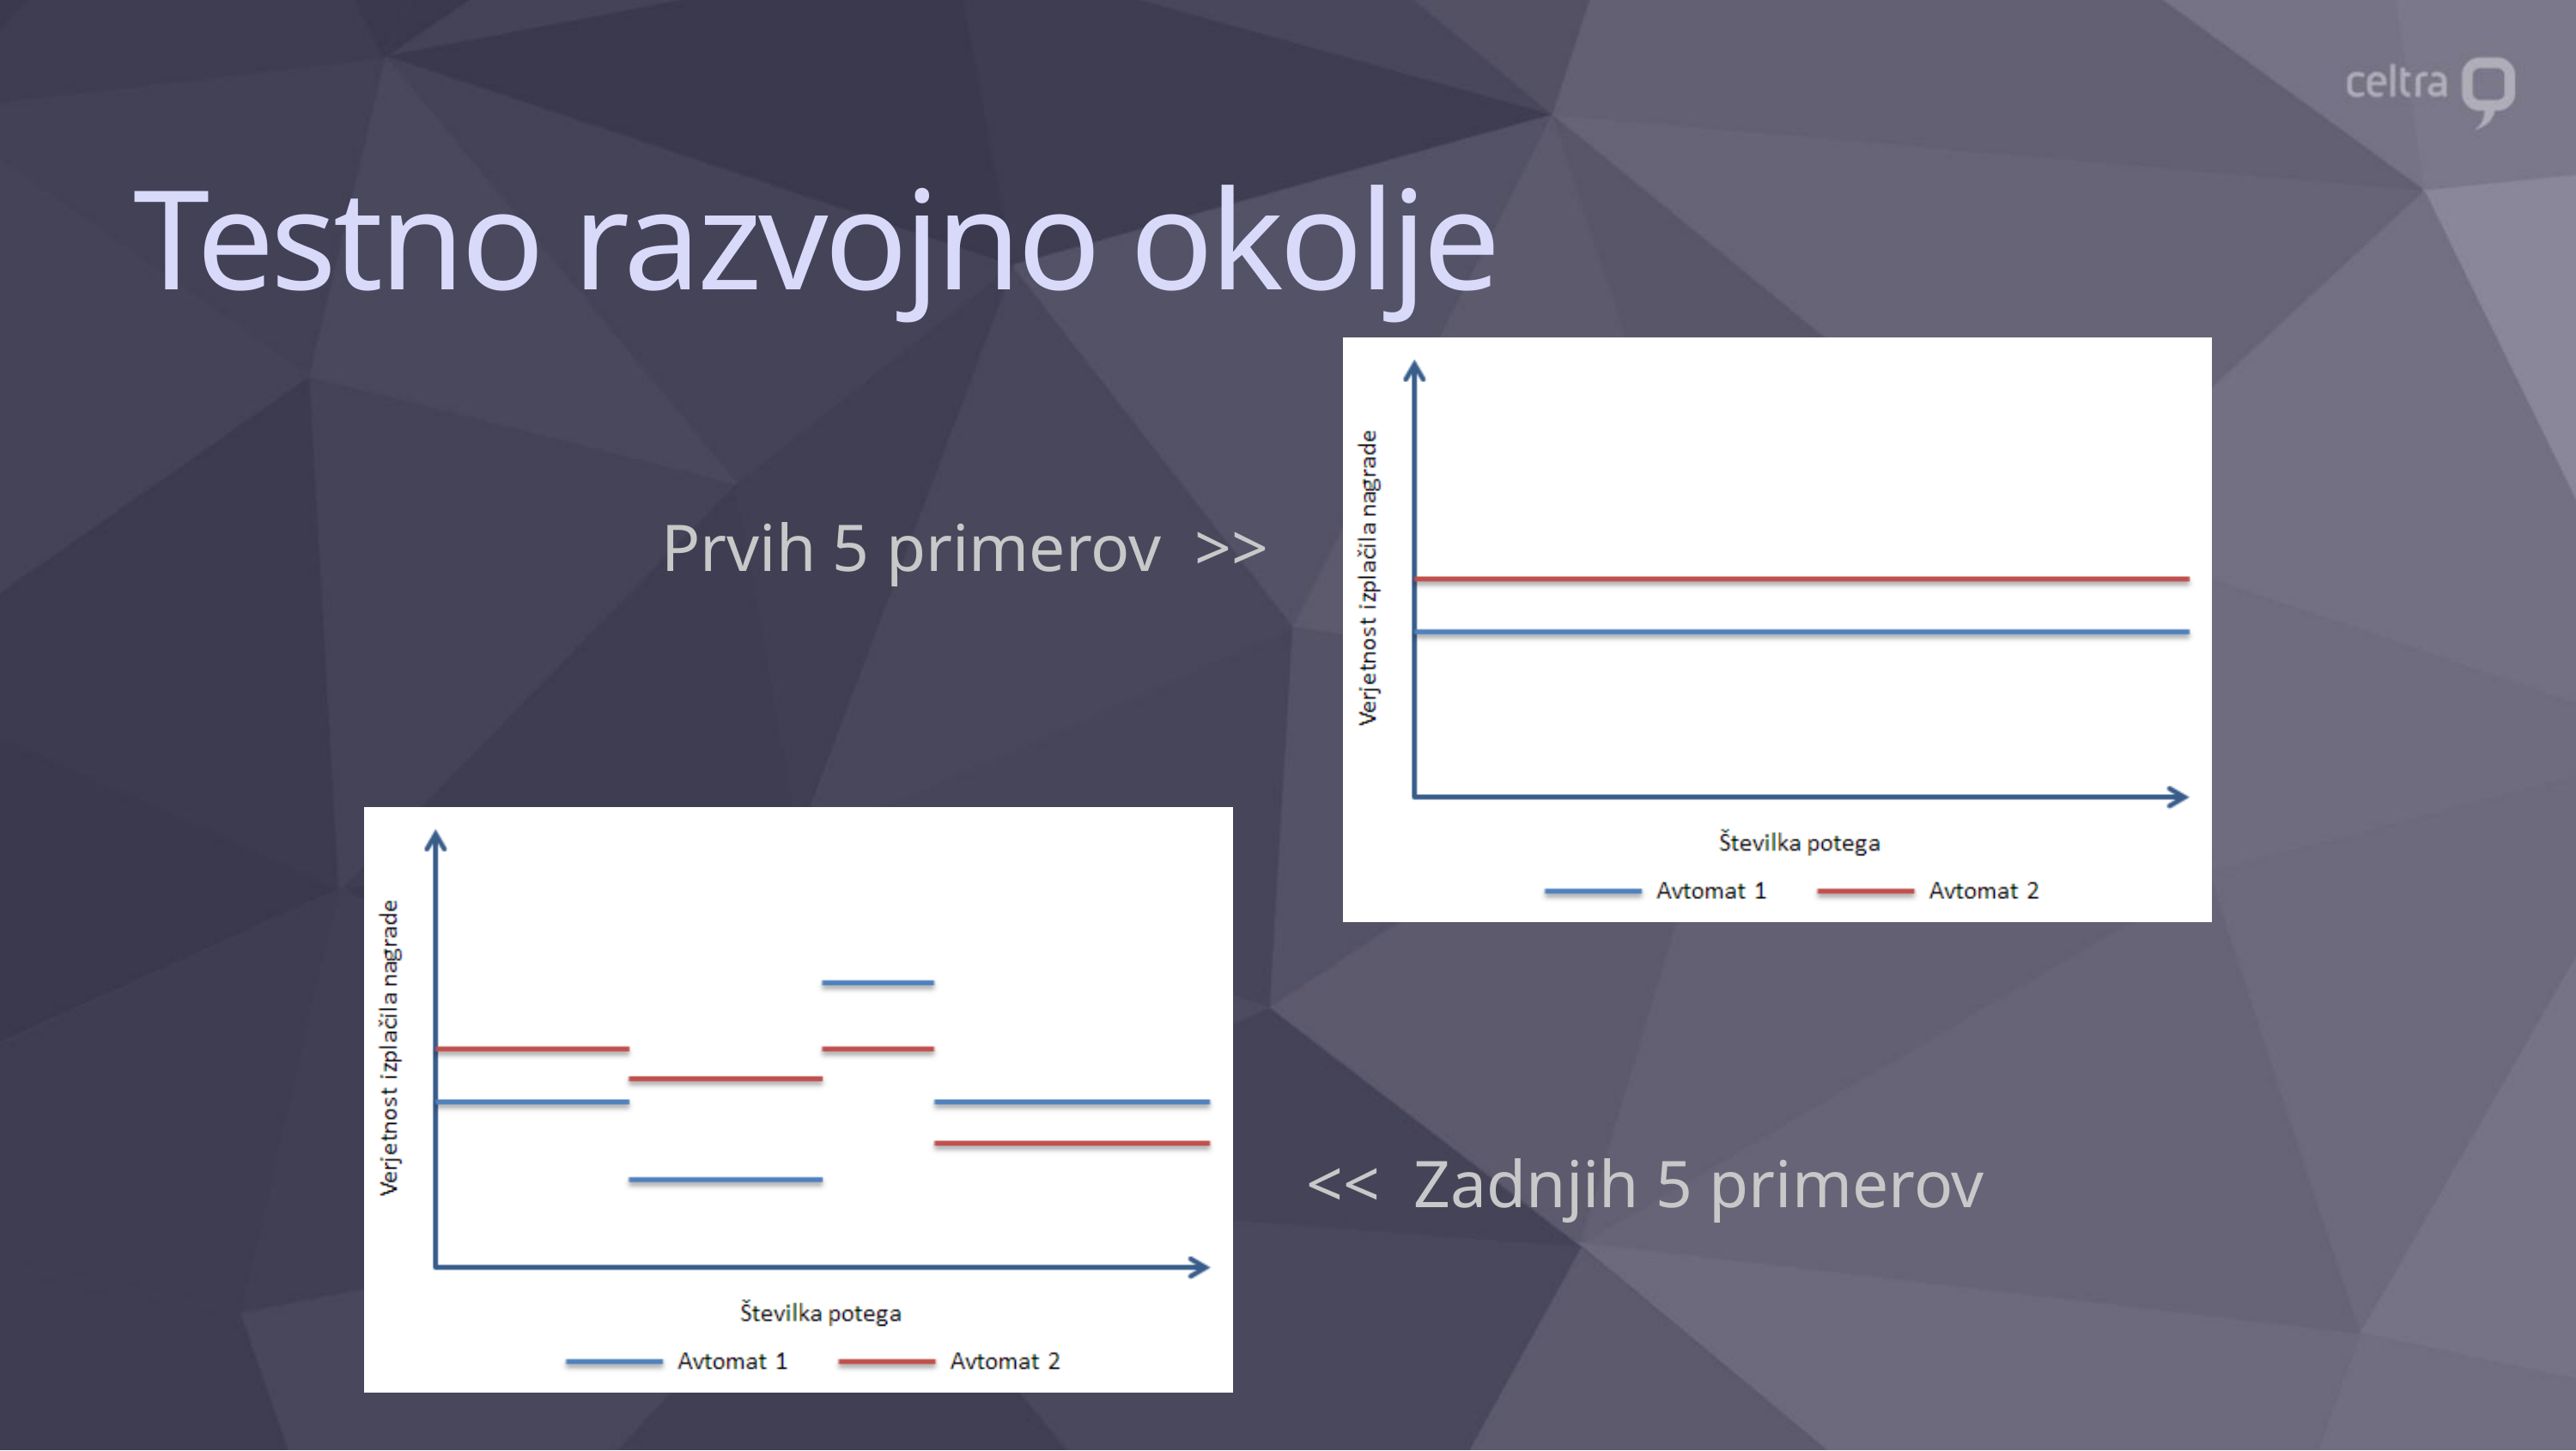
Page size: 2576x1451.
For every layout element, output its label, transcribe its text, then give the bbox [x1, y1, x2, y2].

text_box Prvih 5 primerov >> [364, 337, 1282, 592]
picture [0, 0, 2576, 1450]
title Testno razvojno okolje [120, 145, 2458, 338]
text_box << Zadnjih 5 primerov [1294, 1138, 2212, 1393]
